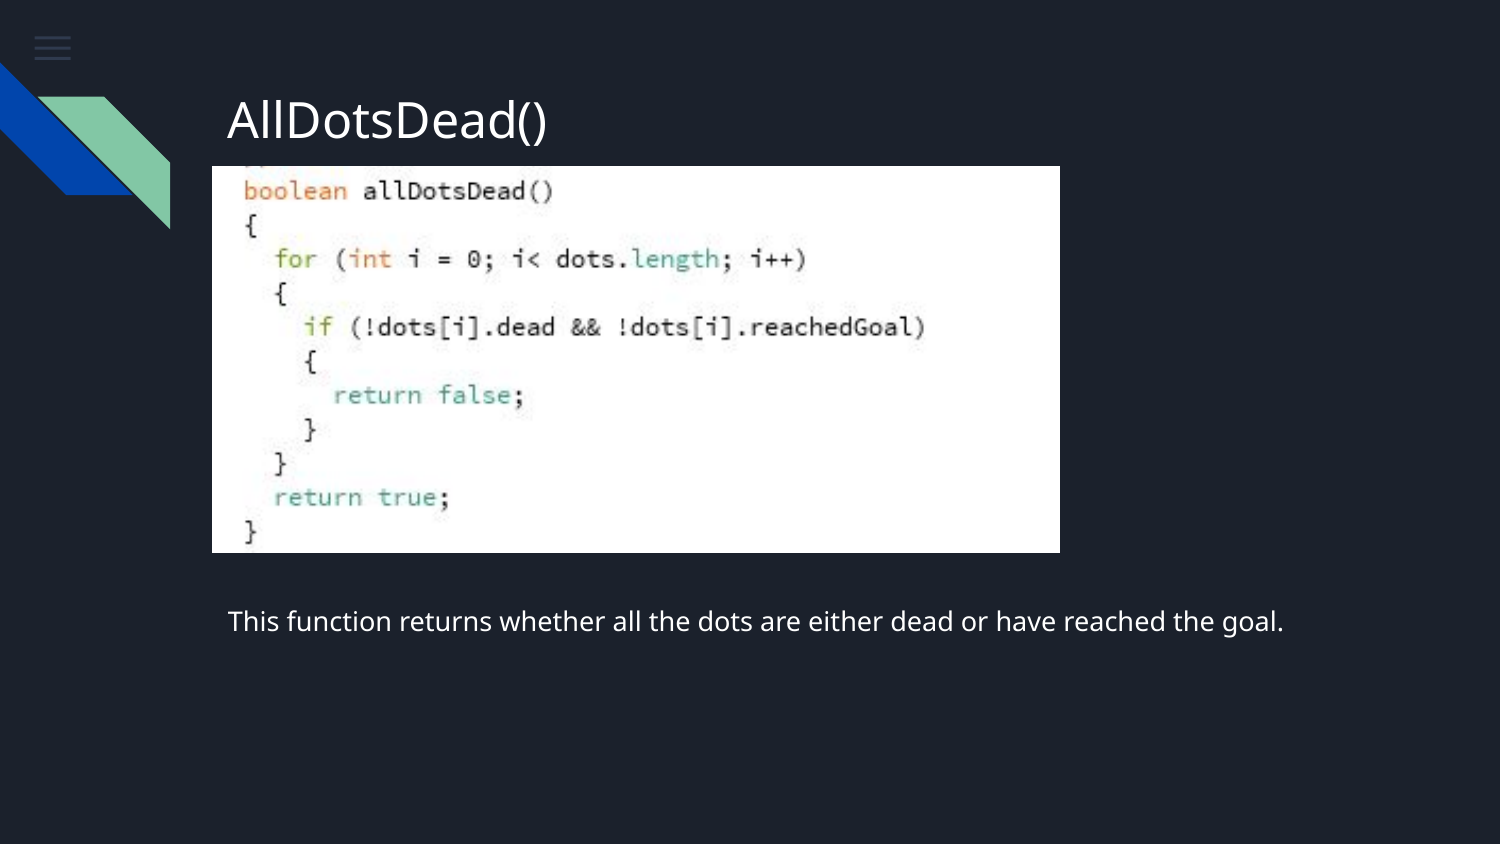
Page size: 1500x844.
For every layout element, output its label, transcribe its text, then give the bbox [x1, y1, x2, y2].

title AllDotsDead() [212, 64, 1368, 215]
list This function returns whether all the dots are either dead or have reached the goal. [212, 584, 1368, 735]
picture [212, 165, 1060, 553]
